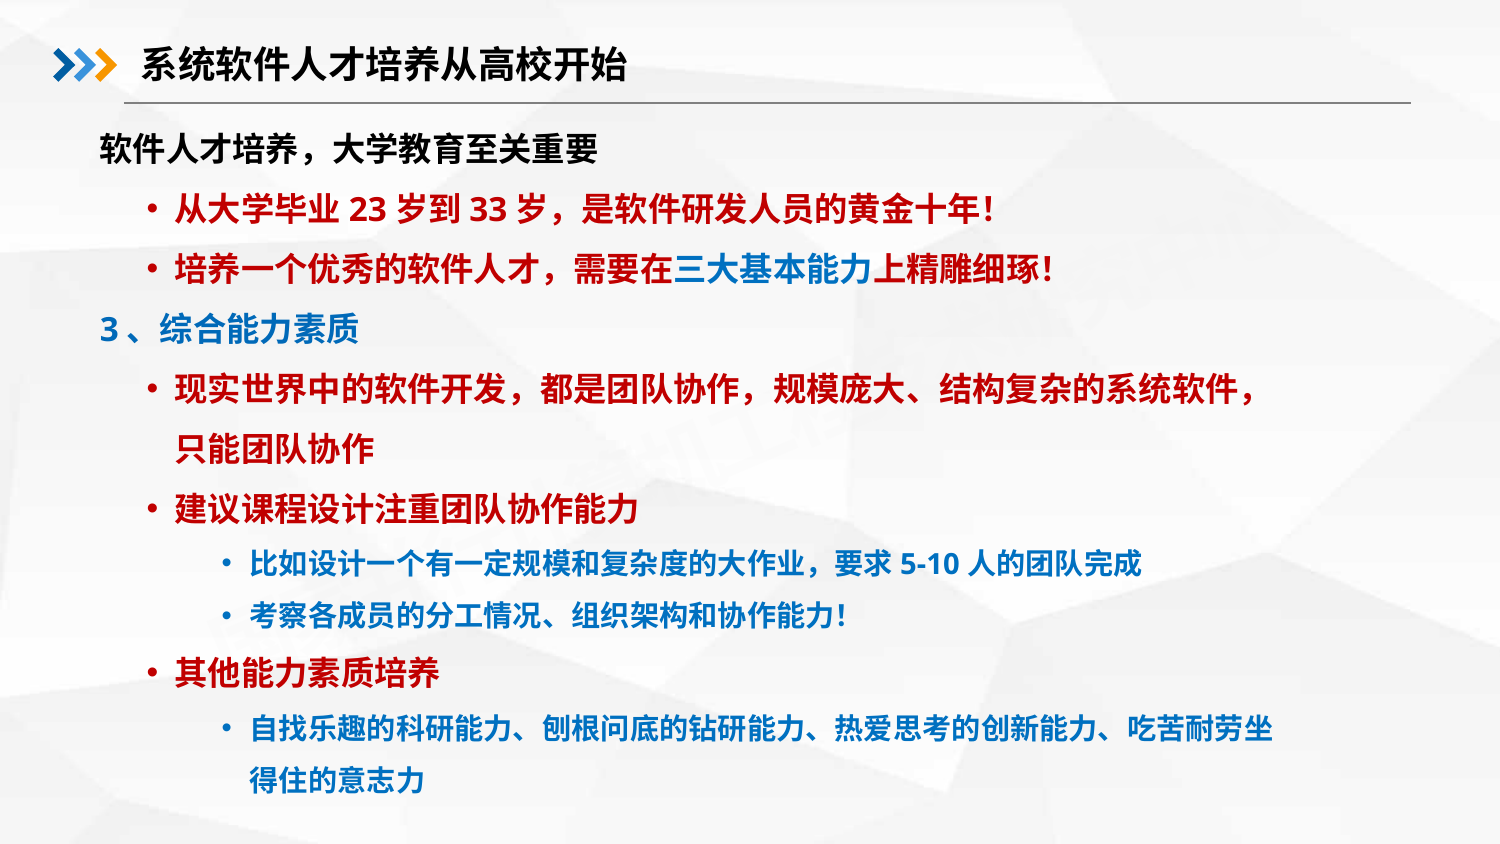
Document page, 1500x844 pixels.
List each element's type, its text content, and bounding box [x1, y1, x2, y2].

text_box 系统软件人才培养从高校开始 [140, 32, 1317, 95]
text_box 软件人才培养，大学教育至关重要 从大学毕业23岁到33岁，是软件研发人员的黄金十年！ 培养一个优秀的软件人才，需要在三大基本能力上精雕细琢！ 3、综合能力素质 现实世界中的软件开发，都是团队协作，规模庞大、结构复杂的系统软件，只能团队协作 建议课程设计注重团队协作能力 比如设计一个有一定规模和复杂度的大作业，要求5-10人的团队完成 考察各成员的分工情况、组织架构和协作能力！ 其他能力素质培养 自找乐趣的科研能力、刨根问底的钻研能力、热爱思考的创新能力、吃苦耐劳坐得住的意志力 [88, 102, 1286, 803]
picture [0, 0, 1500, 844]
